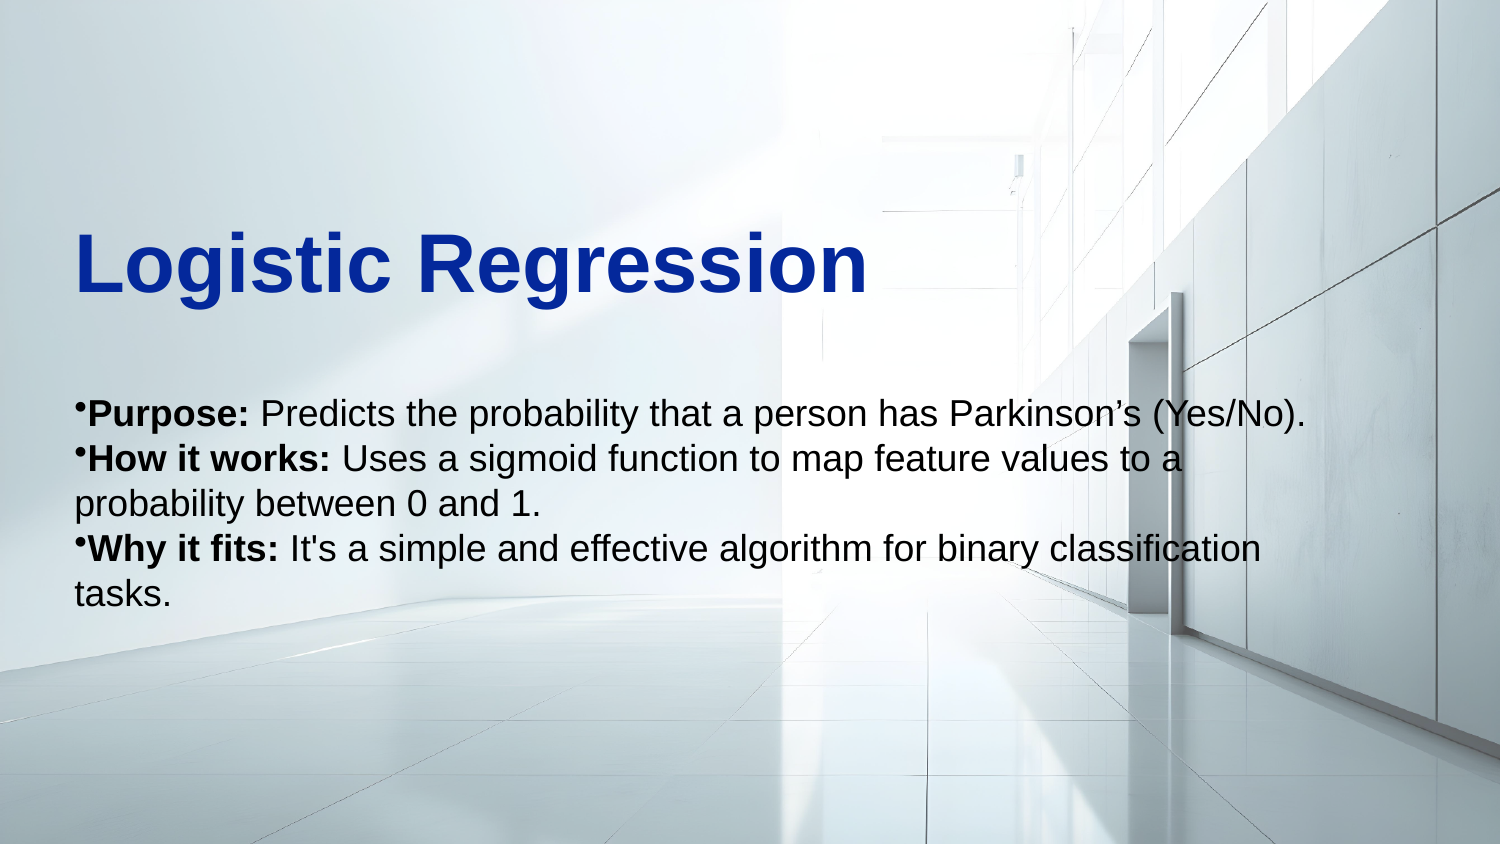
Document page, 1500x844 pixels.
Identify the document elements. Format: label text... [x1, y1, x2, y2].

text_box Purpose: Predicts the probability that a person has Parkinson’s (Yes/No). How it works: Uses a sigmoid function to map feature values to a probability between 0 and 1. Why it fits: It's a simple and effective algorithm for binary classification tasks. [59, 381, 1334, 622]
title Logistic Regression [59, 82, 1019, 325]
